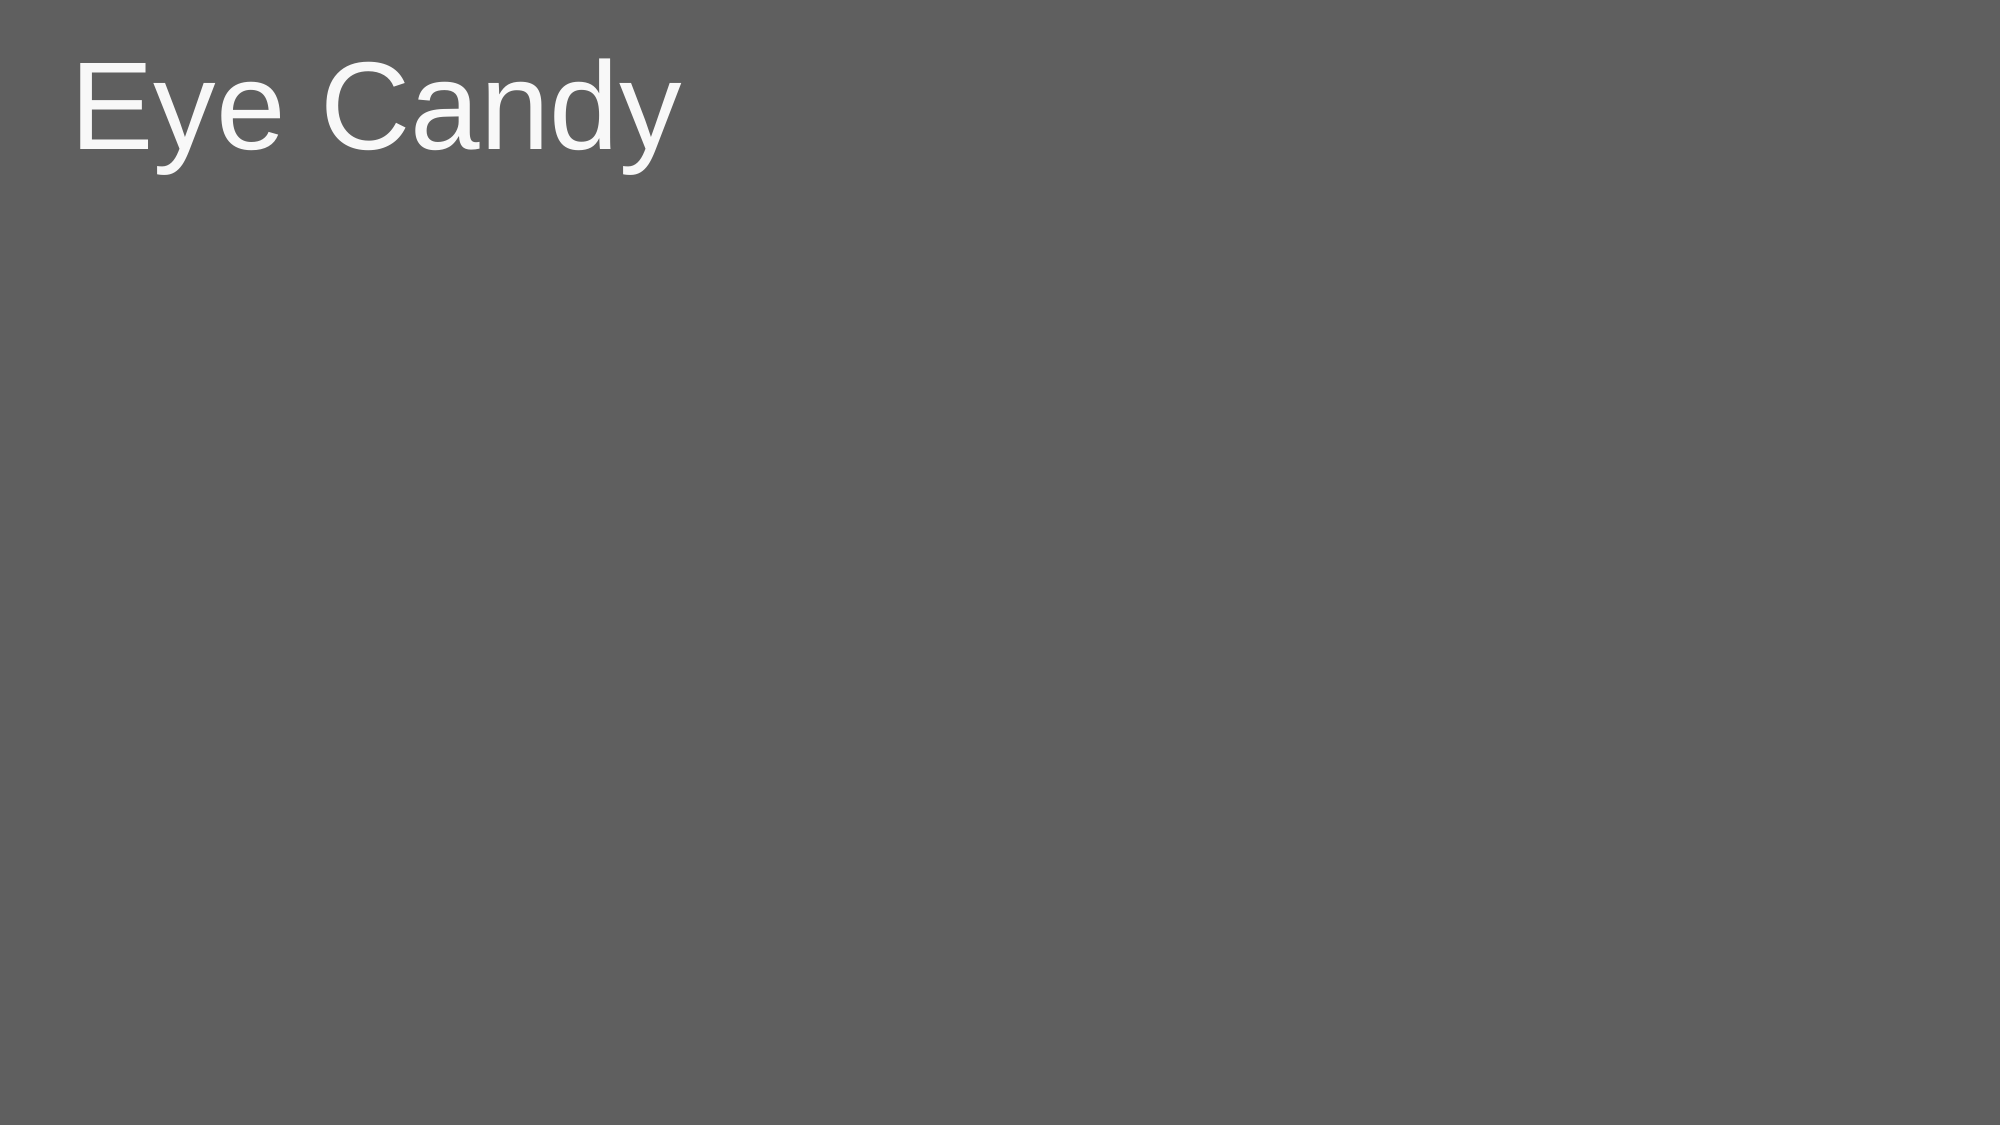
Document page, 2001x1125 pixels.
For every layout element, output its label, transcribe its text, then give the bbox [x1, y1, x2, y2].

title Eye Candy [70, 45, 1930, 1071]
